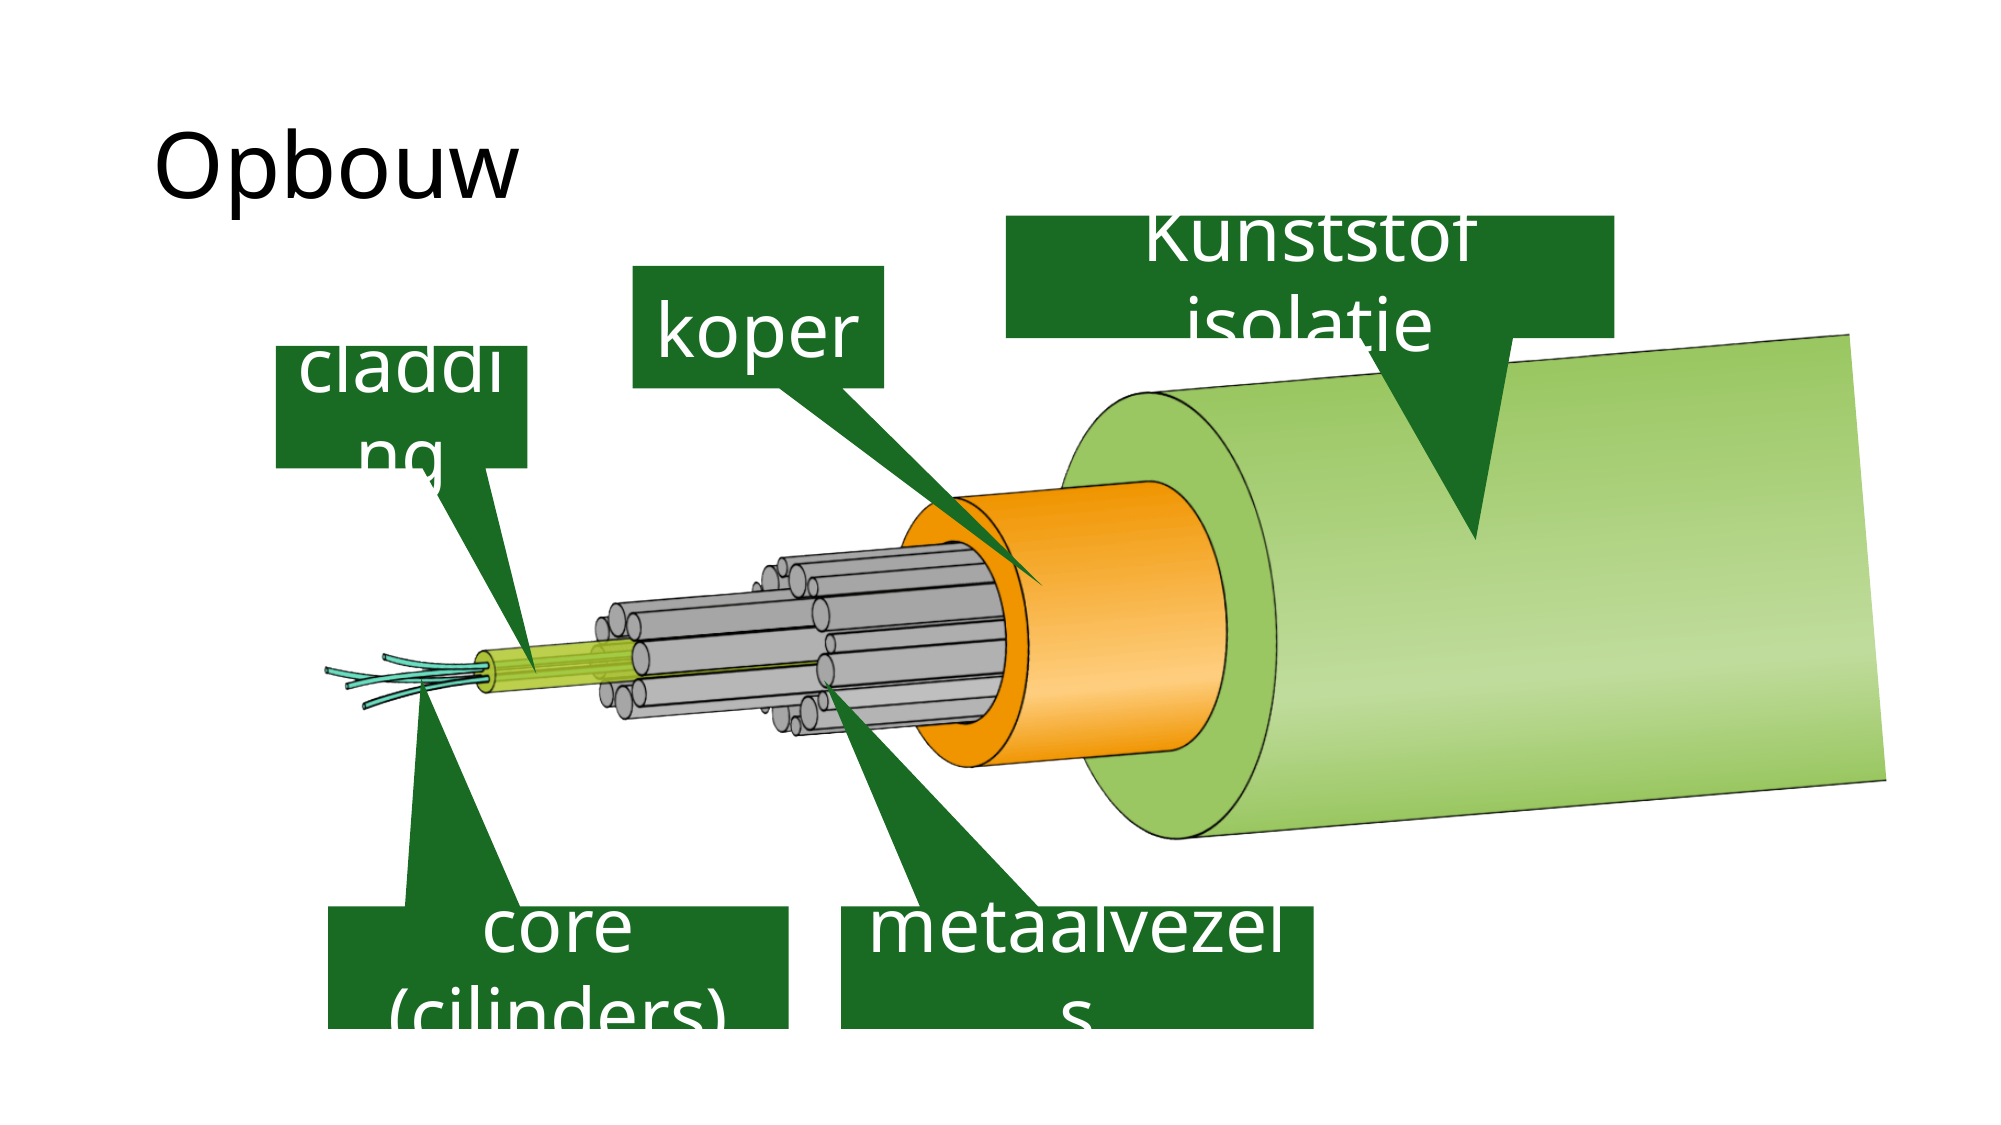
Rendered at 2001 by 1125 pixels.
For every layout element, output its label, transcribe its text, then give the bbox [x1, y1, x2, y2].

text_box cladding [274, 344, 529, 470]
text_box koper [631, 264, 886, 380]
title Opbouw [137, 59, 1863, 278]
text_box Kunststof isolatie [1004, 214, 1616, 380]
text_box core (cilinders) [327, 904, 790, 1030]
picture [280, 317, 1892, 968]
text_box metaalvezels [840, 904, 1315, 1030]
